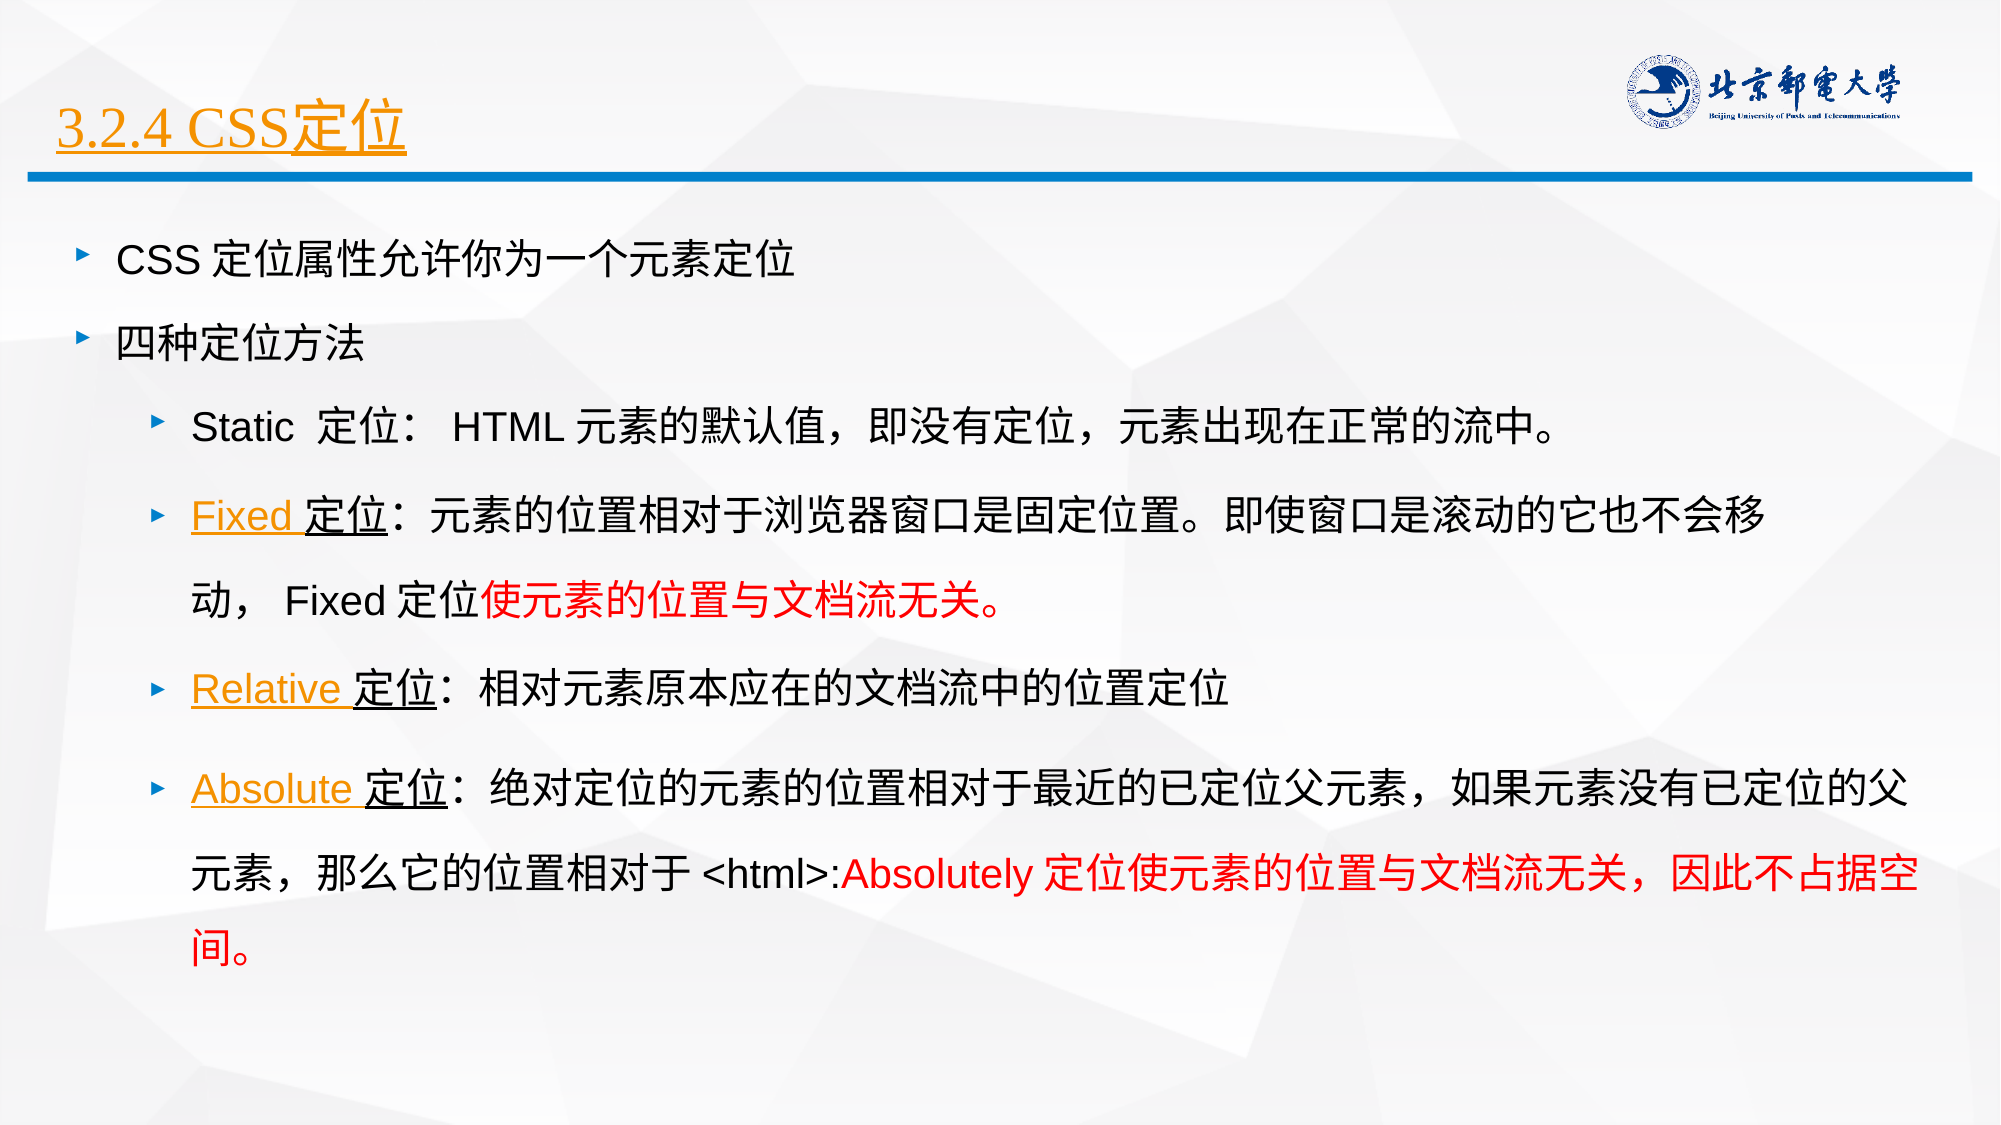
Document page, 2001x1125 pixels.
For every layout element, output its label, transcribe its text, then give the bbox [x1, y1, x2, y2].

title 3.2.4 CSS定位 [41, 52, 1188, 200]
picture [0, 0, 2000, 1125]
text_box CSS定位属性允许你为一个元素定位 四种定位方法 Static 定位：HTML元素的默认值，即没有定位，元素出现在正常的流中。 Fixed 定位：元素的位置相对于浏览器窗口是固定位置。即使窗口是滚动的它也不会移动，Fixed定位使元素的位置与文档流无关。 Relative 定位：相对元素原本应在的文档流中的位置定位 Absolute 定位：绝对定位的元素的位置相对于最近的已定位父元素，如果元素没有已定位的父元素，那么它的位置相对于<html>:Absolutely定位使元素的位置与文档流无关，因此不占据空间。 [41, 200, 1943, 1030]
